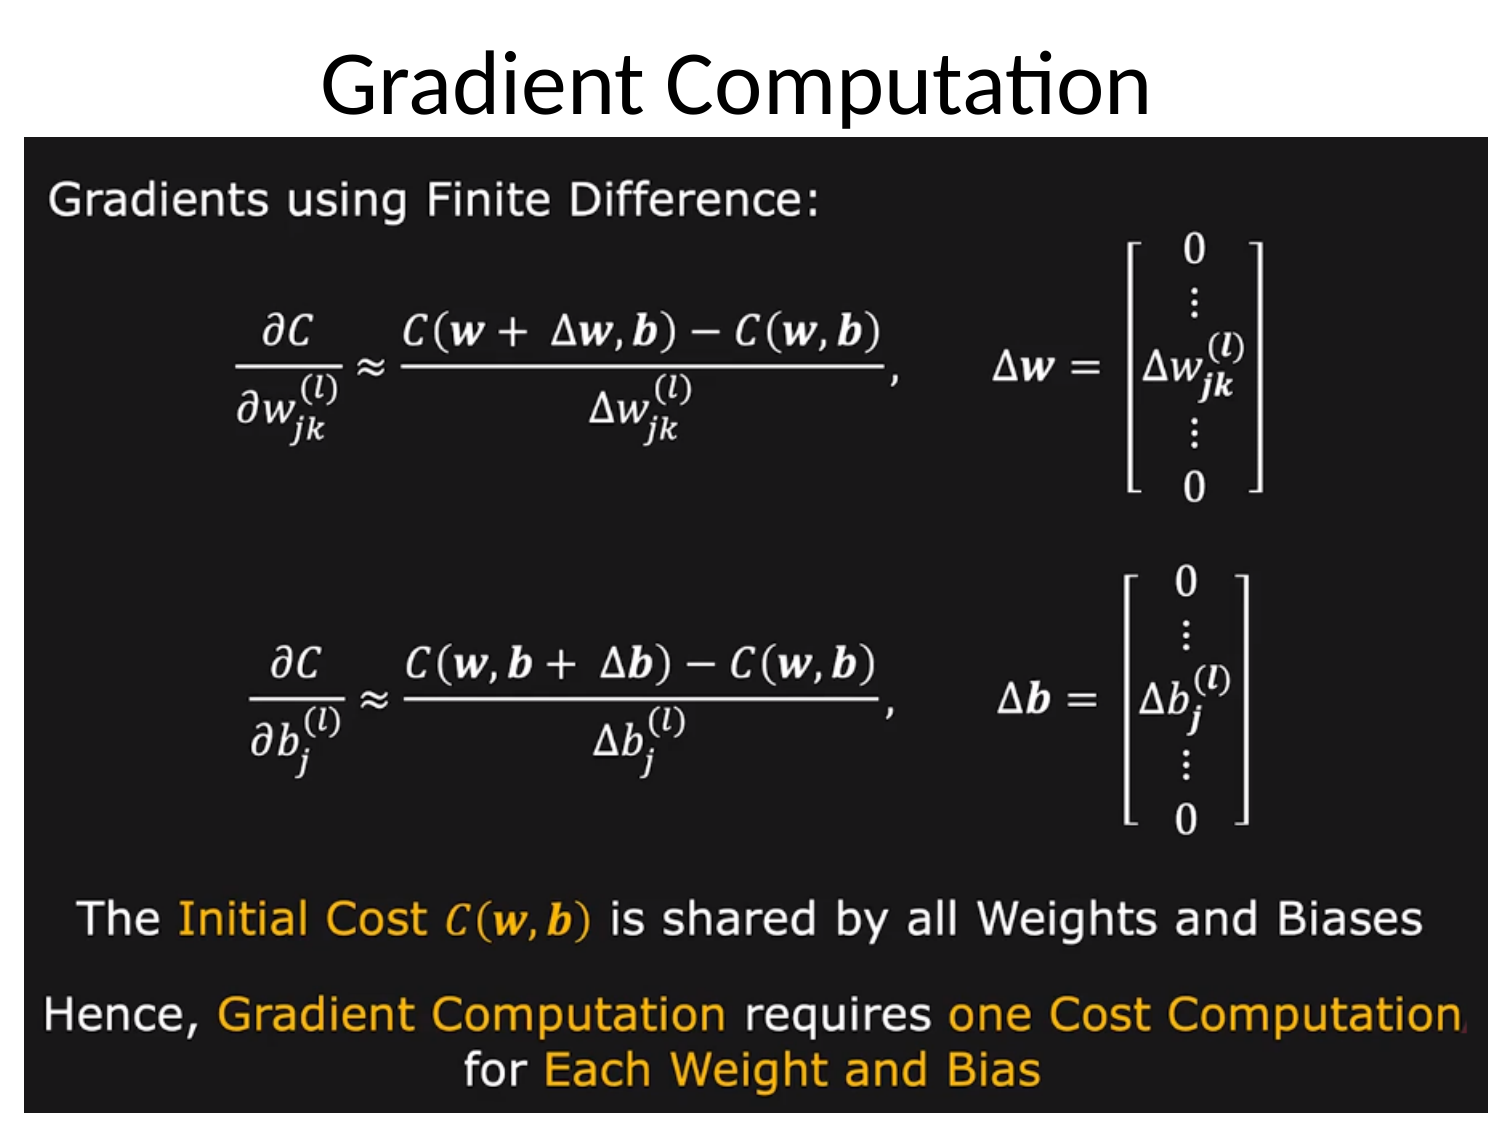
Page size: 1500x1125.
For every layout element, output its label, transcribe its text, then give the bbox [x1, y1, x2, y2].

title Gradient Computation [62, 12, 1413, 135]
picture [23, 137, 1488, 1113]
